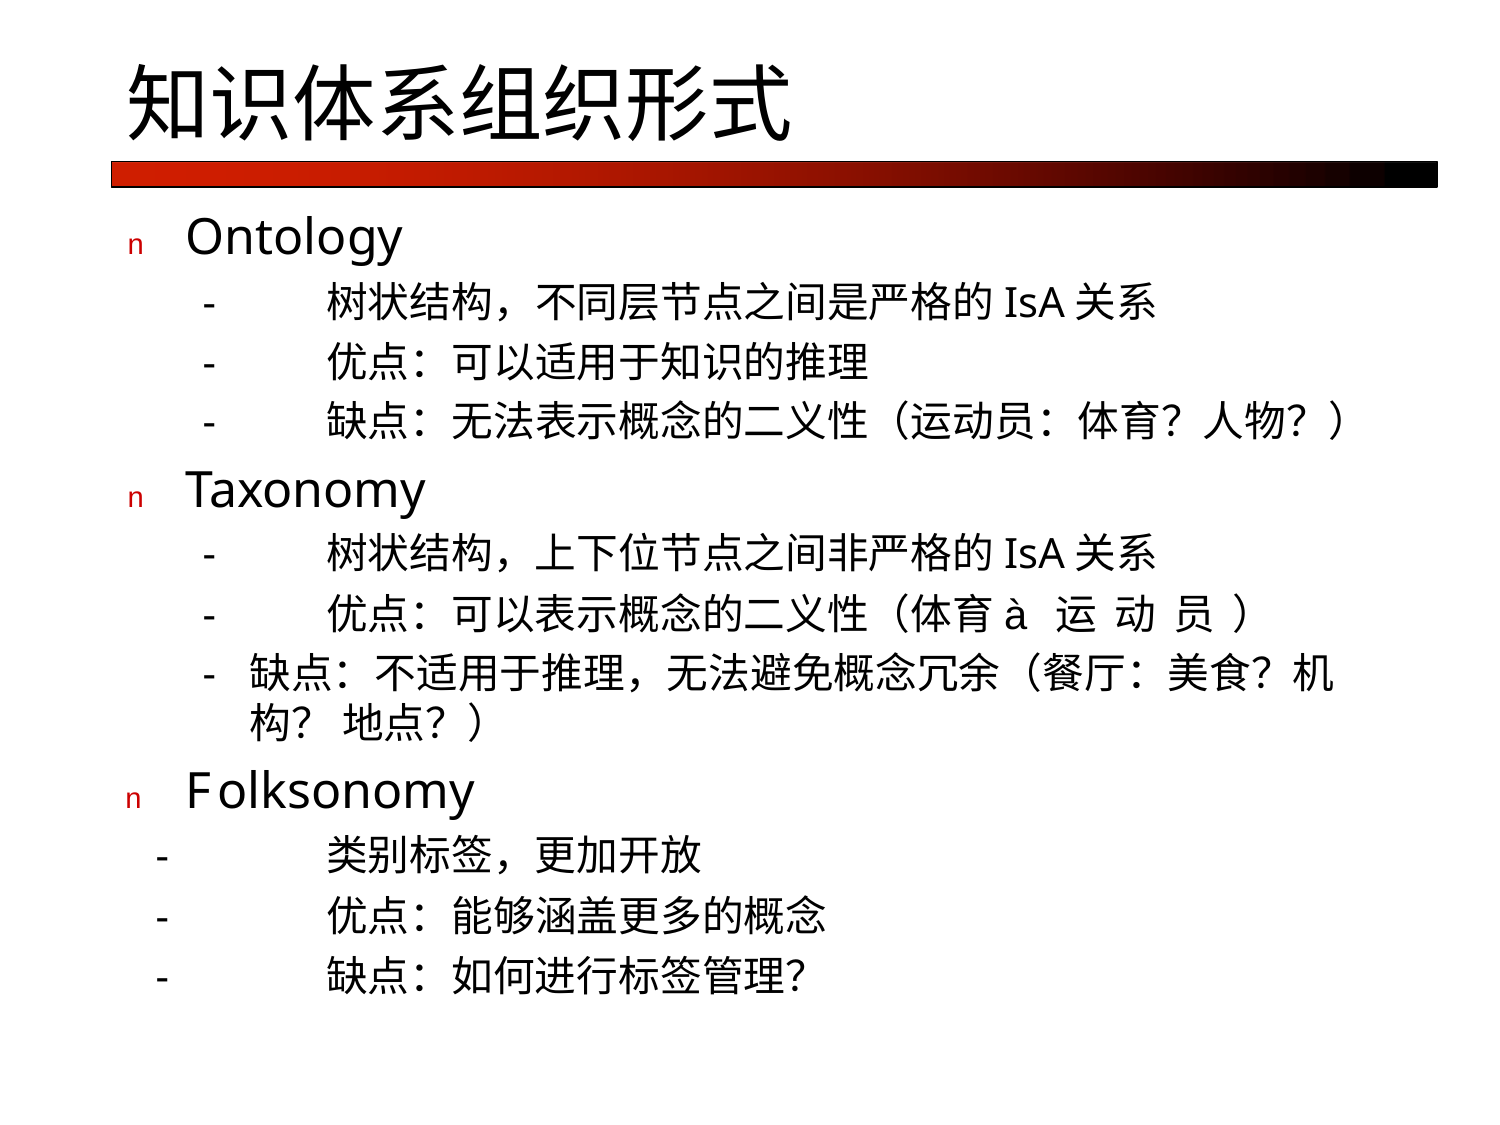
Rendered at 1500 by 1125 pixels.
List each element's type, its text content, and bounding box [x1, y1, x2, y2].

text_box n Ontology - 树状结构，不同层节点之间是严格的IsA关系 - 优点：可以适用于知识的推理 - 缺点：无法表示概念的二义性（运动员：体育？人物？） n Taxonomy - 树状结构，上下位节点之间非严格的IsA关系 - 优点：可以表示概念的二义性（体育à运动员） - 缺点：不适用于推理，无法避免概念冗余（餐厅：美食？机构？ 地点？） n Folksonomy - 类别标签，更加开放 - 优点：能够涵盖更多的概念 - 缺点：如何进行标签管理？ [125, 204, 1419, 1002]
text_box [111, 161, 1437, 188]
title 知识体系组织形式 [124, 51, 1376, 154]
